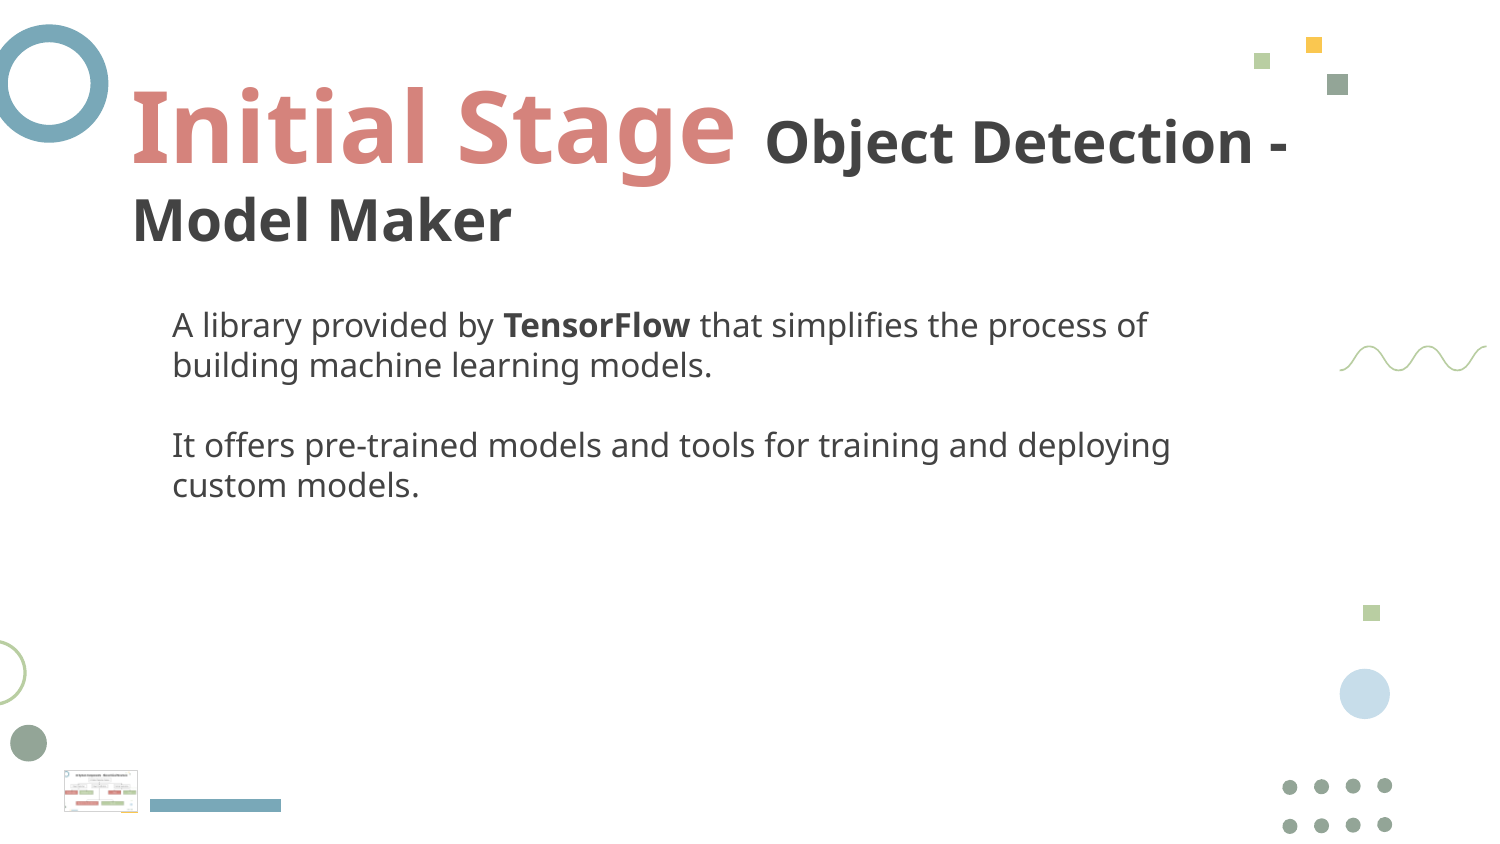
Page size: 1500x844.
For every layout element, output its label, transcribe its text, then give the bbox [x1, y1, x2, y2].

picture [65, 771, 137, 811]
text_box Initial Stage Object Detection - Model Maker [116, 127, 1427, 189]
text_box A library provided by TensorFlow that simplifies the process of building machine learning models. It offers pre-trained models and tools for training and deploying custom models. [157, 289, 1261, 559]
